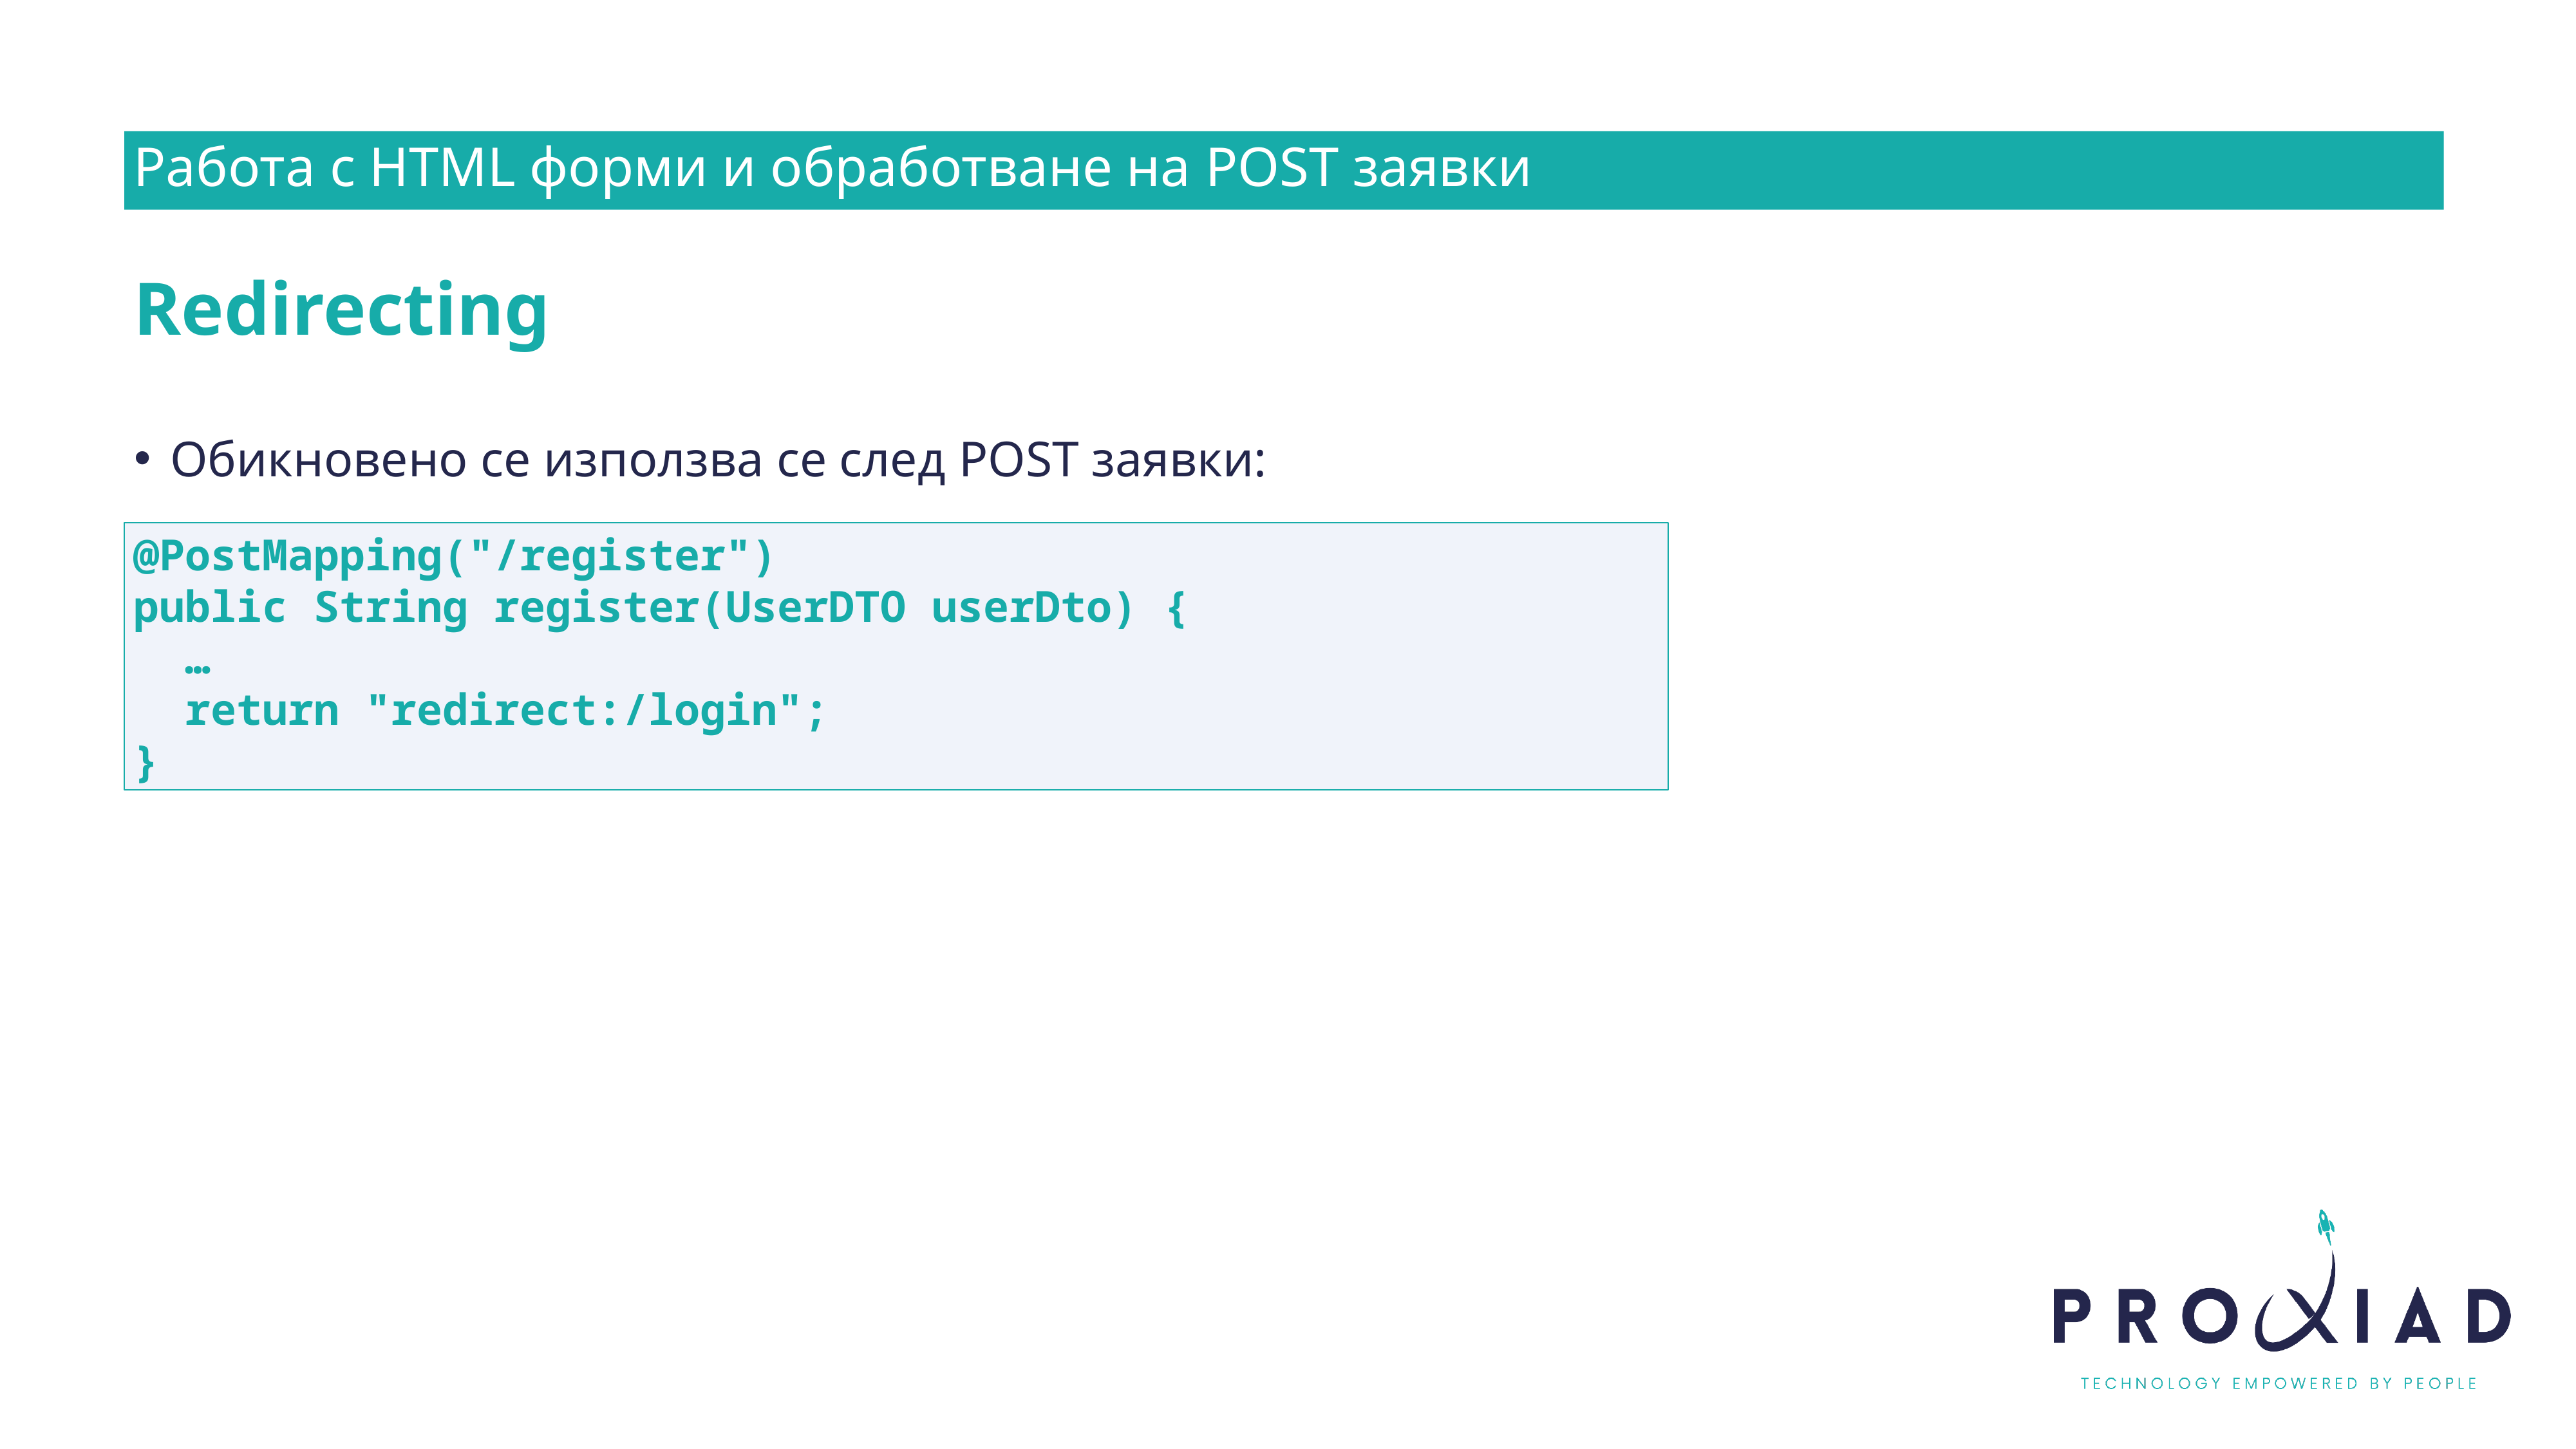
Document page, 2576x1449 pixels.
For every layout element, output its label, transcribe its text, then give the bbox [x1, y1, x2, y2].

text_box Обикновено се използва се след POST заявки: [124, 423, 2440, 1280]
text_box Redirecting [124, 268, 2440, 359]
text_box @PostMapping("/register") public String register(UserDTO userDto) { … return "redirect:/login"; } [124, 523, 1668, 790]
picture [1988, 1149, 2576, 1449]
text_box Работа с HTML форми и обработване на POST заявки [124, 131, 2444, 207]
